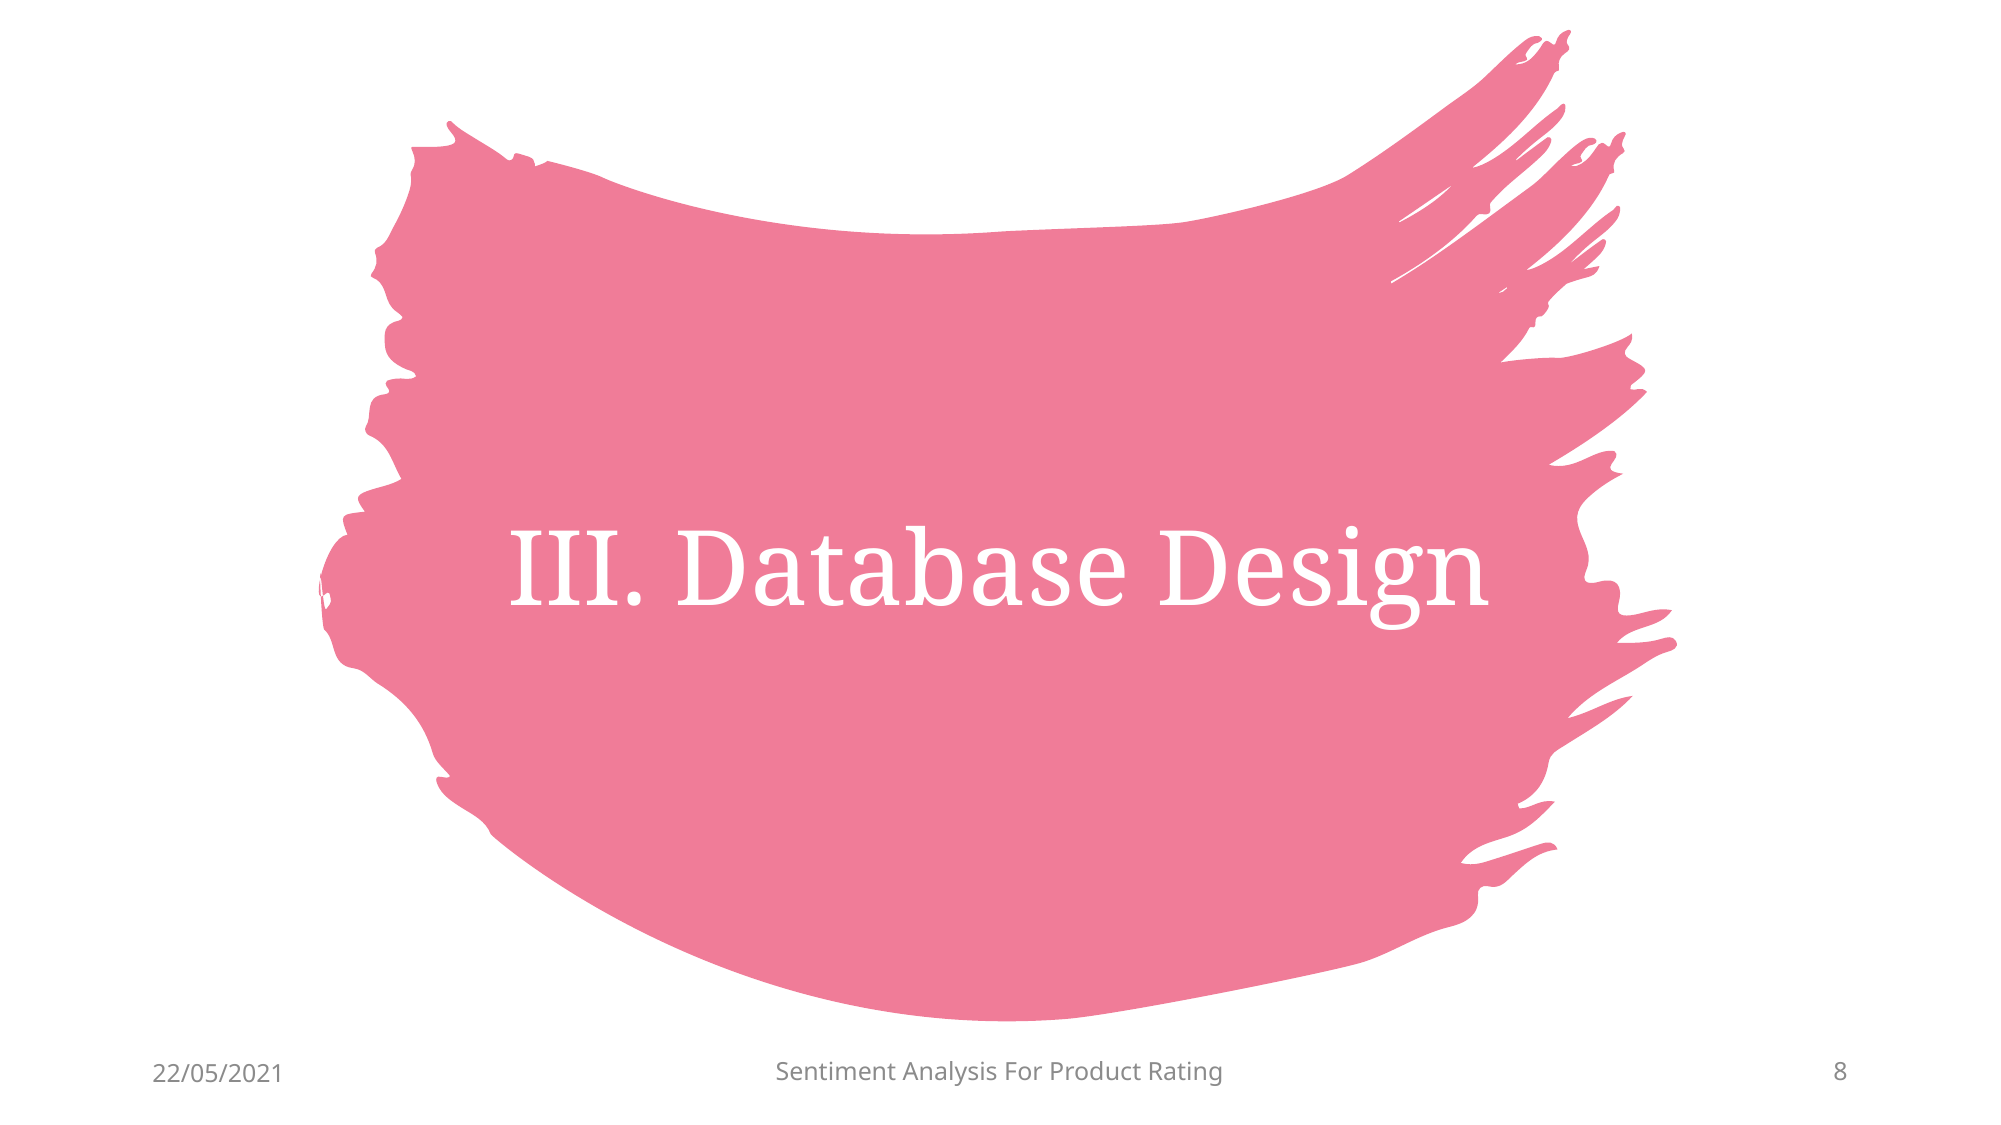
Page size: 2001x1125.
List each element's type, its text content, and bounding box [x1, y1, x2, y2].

list III. Database Design [372, 493, 1628, 1043]
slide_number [137, 1042, 588, 1103]
slide_number 8 [1412, 1042, 1863, 1103]
footer Sentiment Analysis For Product Rating [662, 1042, 1338, 1103]
